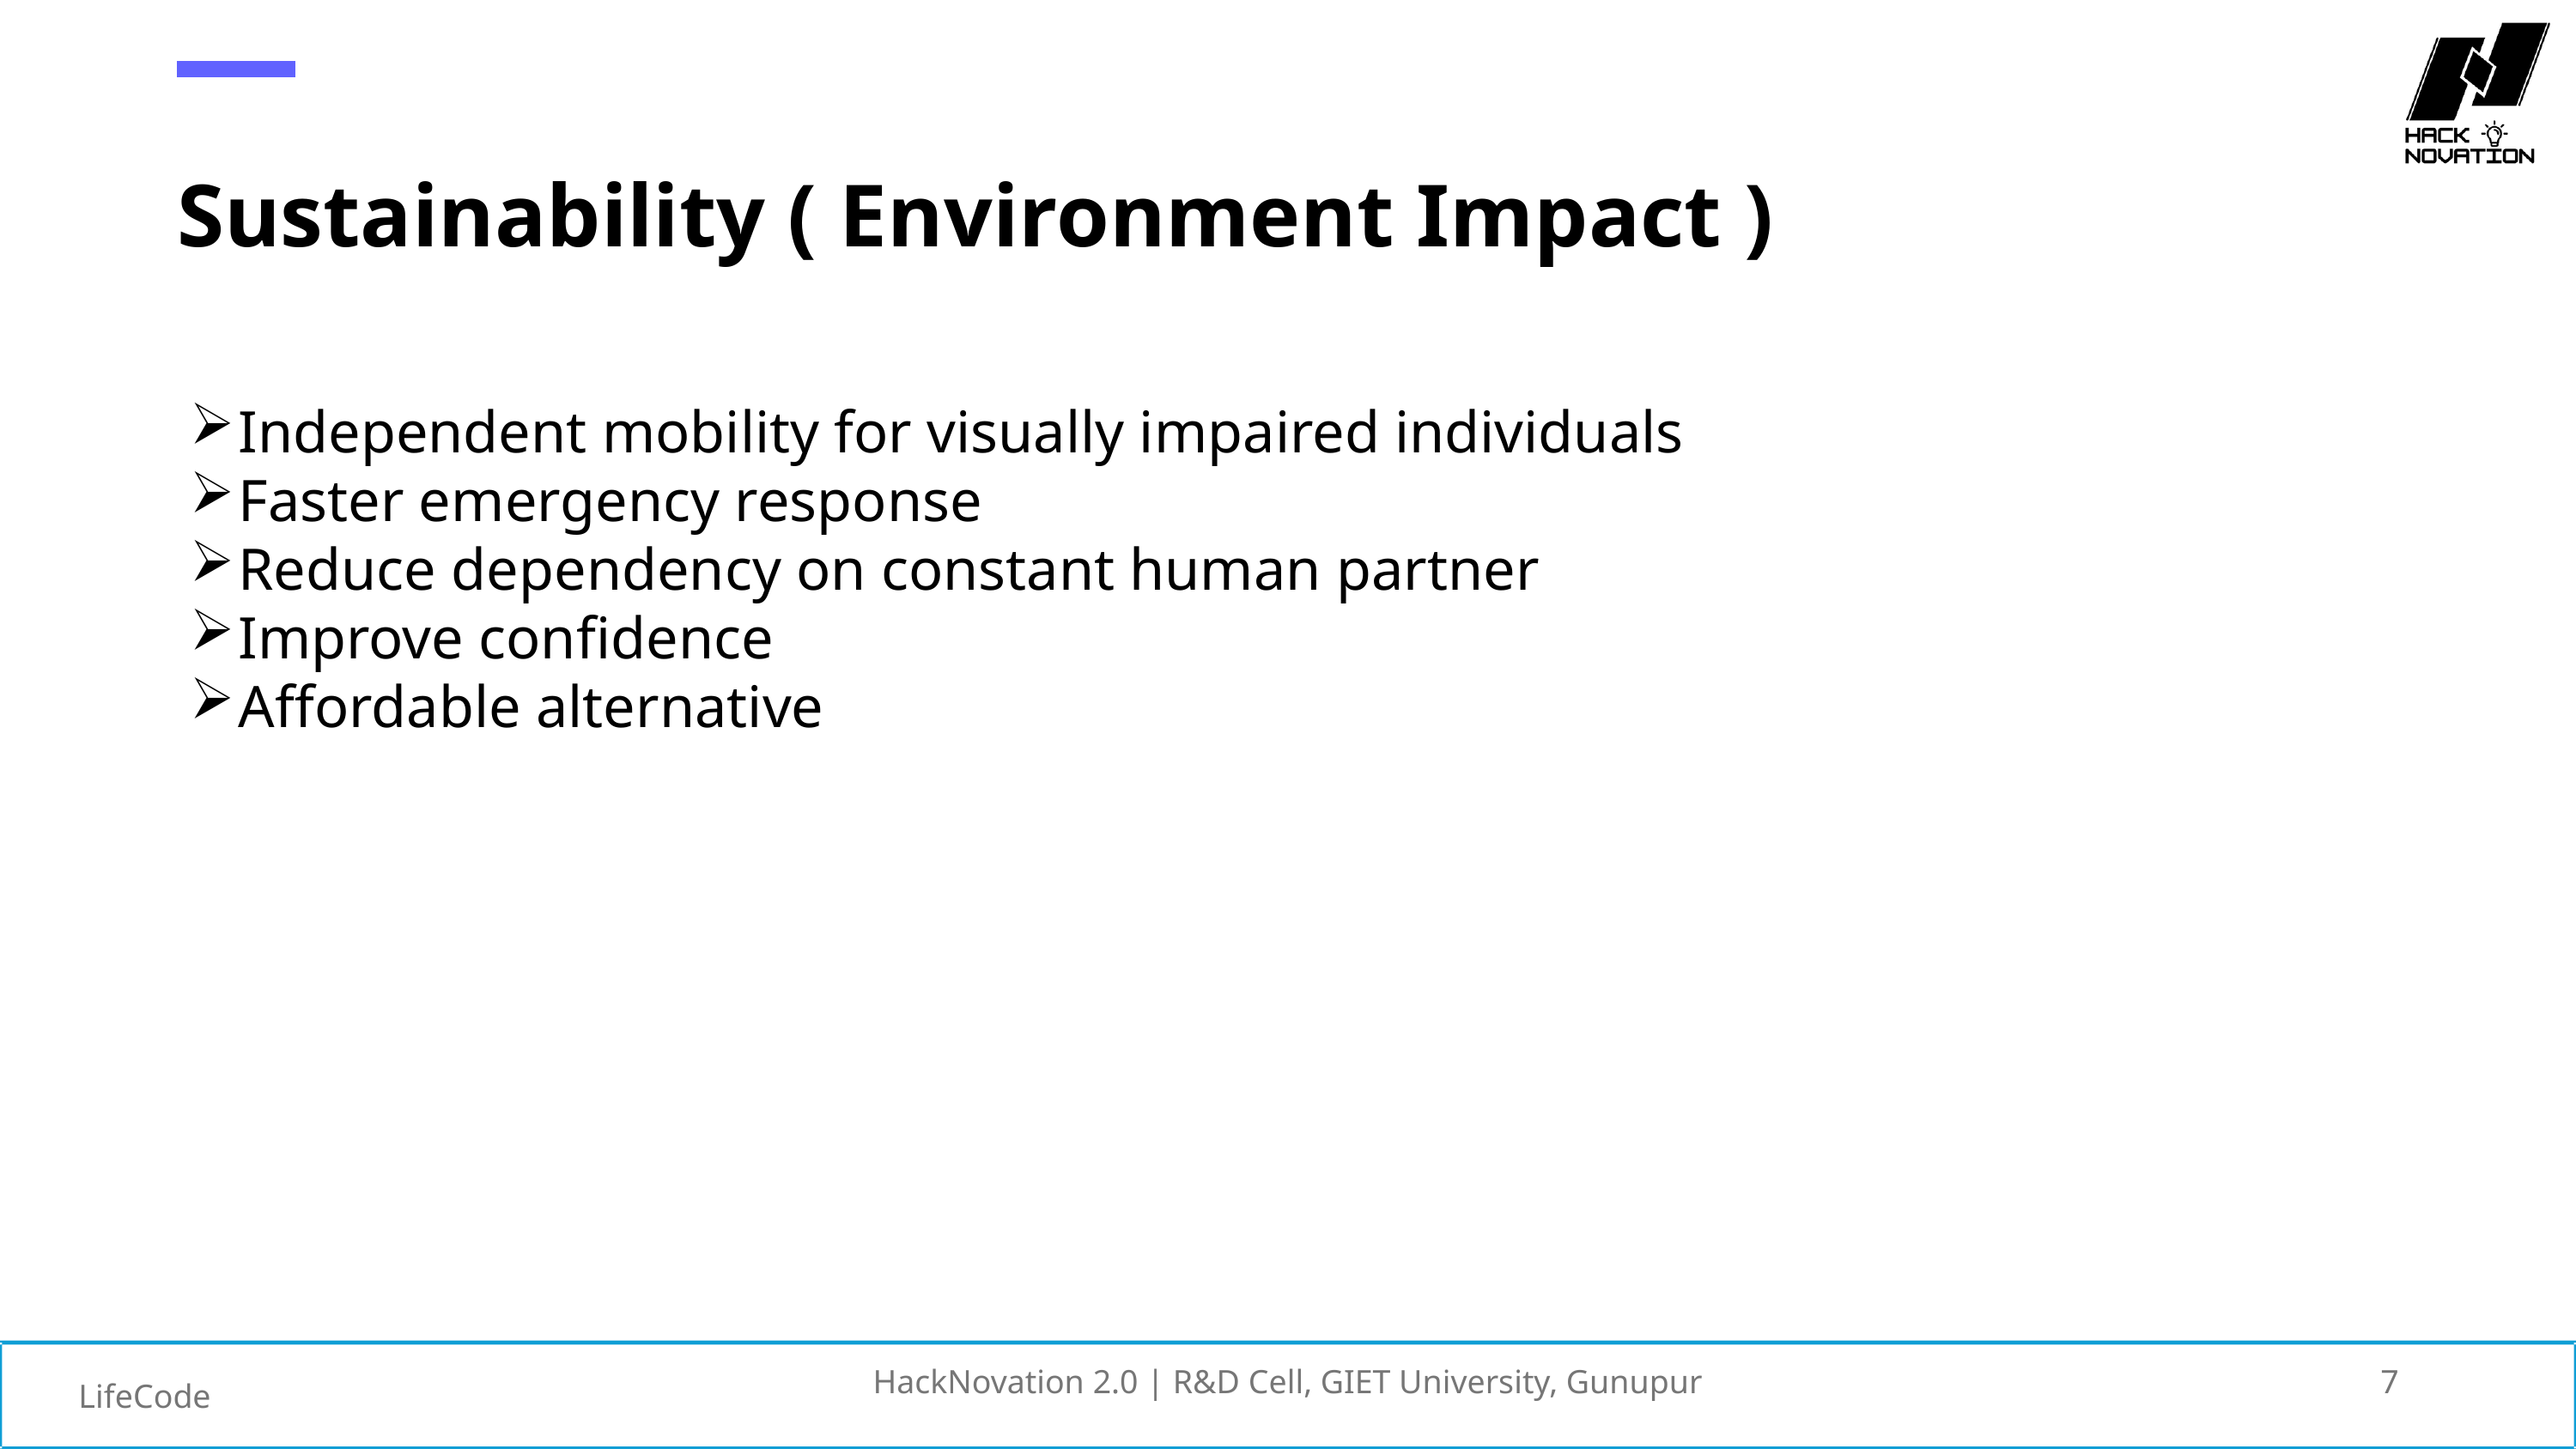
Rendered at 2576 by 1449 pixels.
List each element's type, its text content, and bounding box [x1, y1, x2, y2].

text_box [0, 1340, 2576, 1449]
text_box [2381, 0, 2576, 194]
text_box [177, 76, 2399, 358]
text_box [15, 1356, 275, 1434]
text_box Independent mobility for visually impaired individuals Faster emergency response Reduce dependency on constant human partner Improve confidence Affordable alternative [190, 396, 2386, 740]
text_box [853, 1342, 1723, 1421]
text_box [176, 60, 296, 76]
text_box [1819, 1342, 2399, 1421]
